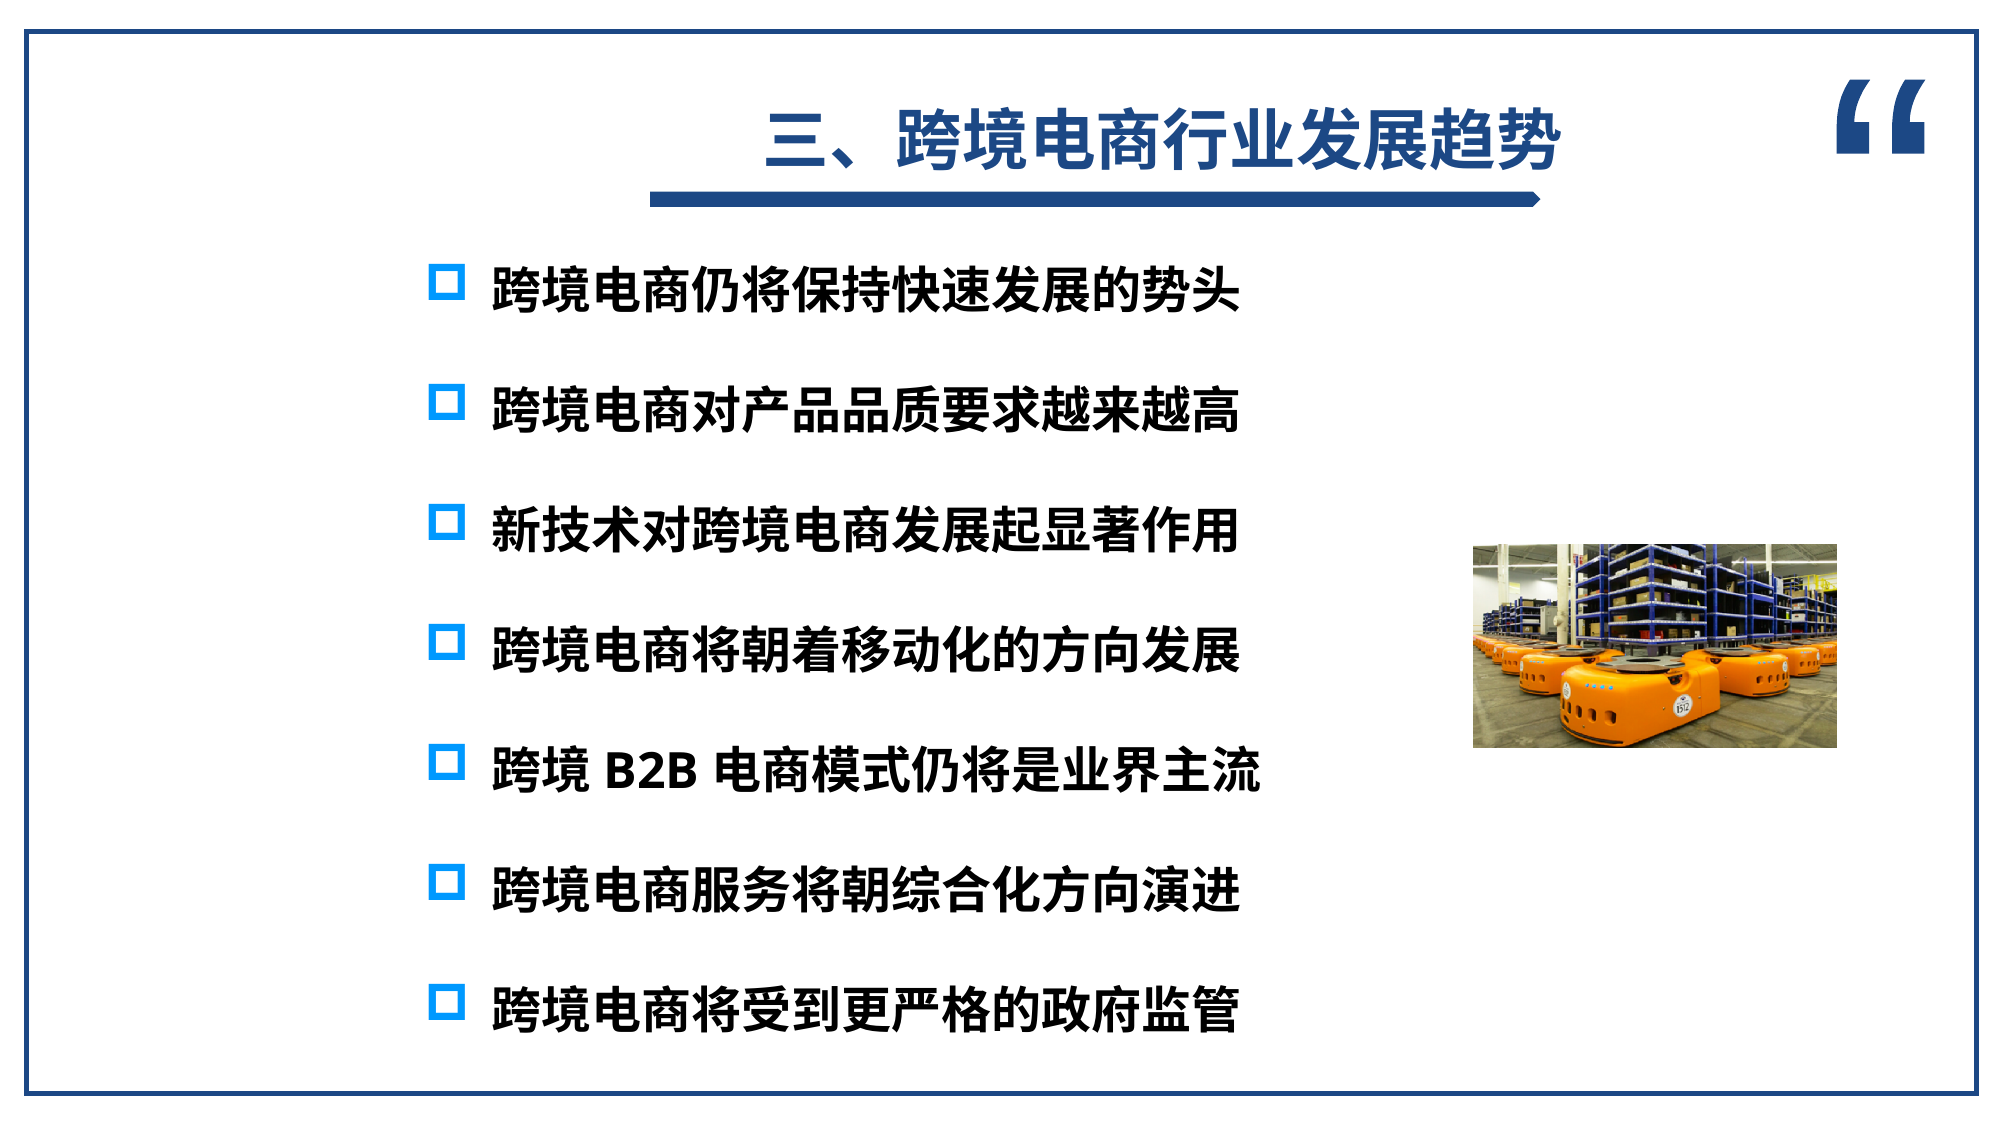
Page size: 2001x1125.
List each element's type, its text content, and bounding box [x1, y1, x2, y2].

text_box 跨境电商仍将保持快速发展的势头 跨境电商对产品品质要求越来越高 新技术对跨境电商发展起显著作用 跨境电商将朝着移动化的方向发展 跨境B2B电商模式仍将是业界主流 跨境电商服务将朝综合化方向演进 跨境电商将受到更严格的政府监管 [409, 191, 1541, 1047]
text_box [649, 90, 1608, 429]
picture [1473, 544, 1837, 748]
text_box [26, 30, 1978, 1095]
